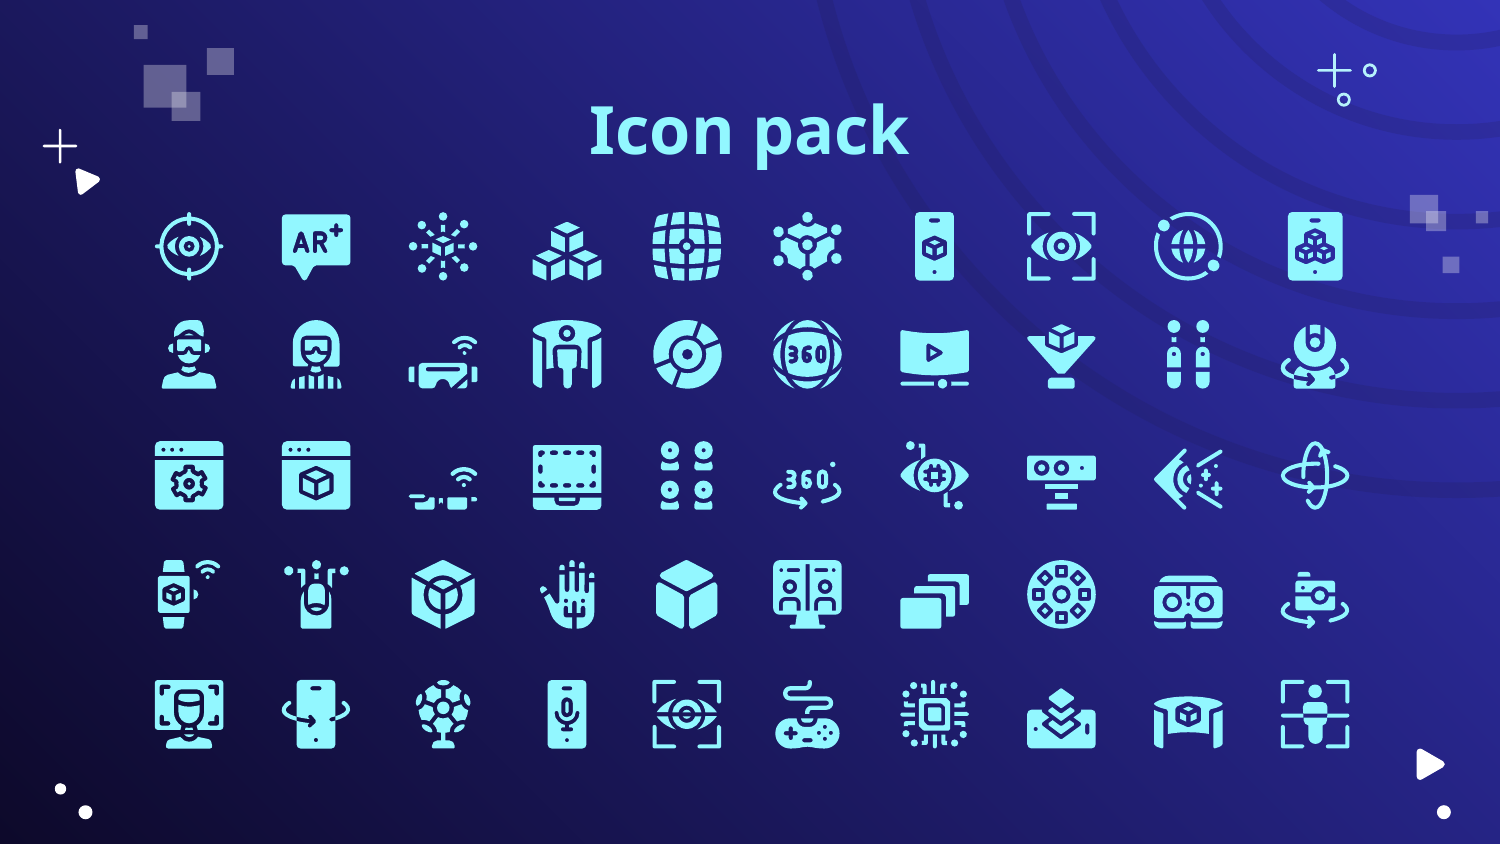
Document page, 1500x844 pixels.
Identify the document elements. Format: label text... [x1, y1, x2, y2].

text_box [547, 679, 587, 749]
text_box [408, 211, 478, 281]
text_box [157, 559, 221, 629]
text_box [1280, 441, 1350, 510]
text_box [1153, 211, 1223, 281]
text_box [411, 559, 475, 629]
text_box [290, 319, 343, 389]
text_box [660, 440, 714, 510]
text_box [281, 679, 352, 749]
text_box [772, 461, 843, 510]
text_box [532, 444, 602, 510]
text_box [1287, 211, 1343, 281]
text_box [532, 319, 602, 389]
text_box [161, 319, 217, 389]
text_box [1166, 319, 1210, 389]
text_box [900, 573, 970, 629]
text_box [539, 559, 595, 629]
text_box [154, 440, 224, 510]
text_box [414, 679, 472, 749]
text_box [281, 214, 351, 281]
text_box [652, 679, 722, 749]
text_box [532, 221, 602, 281]
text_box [283, 559, 350, 629]
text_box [1026, 211, 1096, 281]
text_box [1153, 575, 1223, 629]
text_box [1026, 688, 1096, 749]
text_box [154, 679, 224, 749]
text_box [1026, 324, 1097, 389]
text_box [772, 211, 843, 281]
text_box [655, 559, 718, 629]
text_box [914, 211, 955, 281]
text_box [281, 440, 351, 510]
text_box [1153, 696, 1223, 749]
title Icon pack [118, 88, 1382, 167]
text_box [772, 319, 842, 389]
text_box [1026, 455, 1096, 511]
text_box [408, 466, 478, 510]
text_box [1153, 448, 1224, 510]
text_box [900, 679, 970, 749]
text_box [1280, 571, 1351, 629]
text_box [900, 329, 970, 389]
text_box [650, 319, 723, 389]
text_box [899, 440, 970, 510]
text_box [1280, 324, 1351, 389]
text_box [775, 679, 840, 749]
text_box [1280, 679, 1350, 749]
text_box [408, 335, 478, 389]
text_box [154, 211, 224, 281]
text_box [772, 559, 842, 629]
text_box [1026, 559, 1096, 629]
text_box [652, 211, 722, 281]
